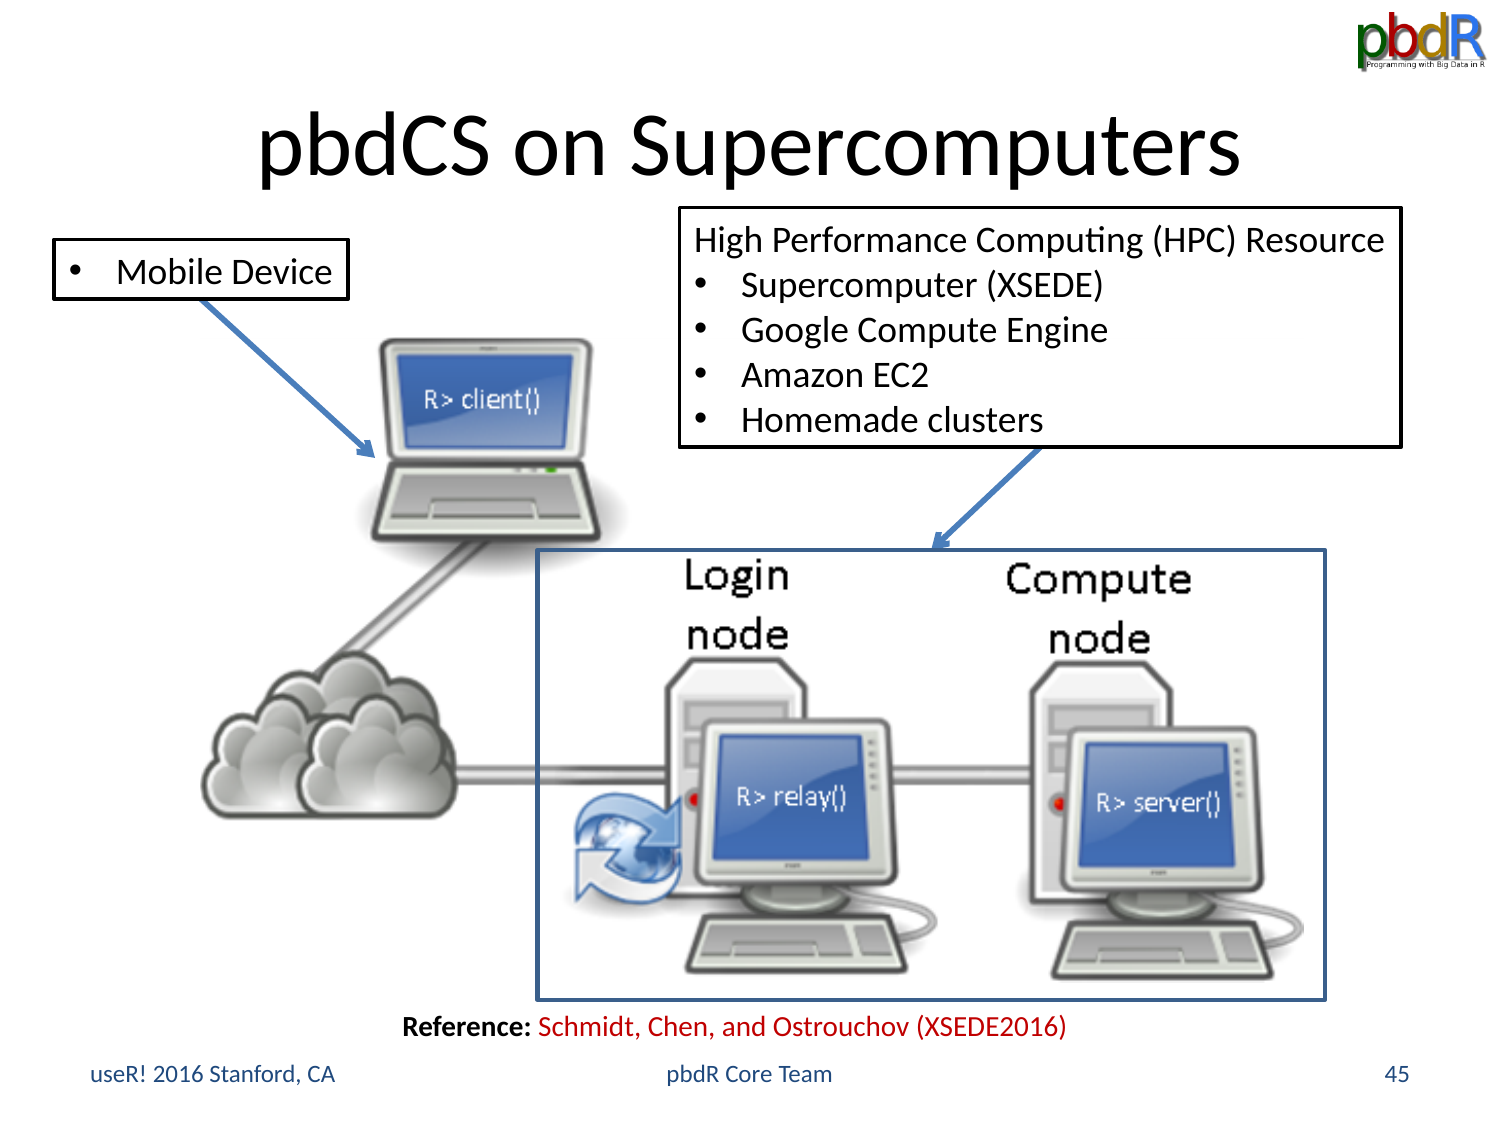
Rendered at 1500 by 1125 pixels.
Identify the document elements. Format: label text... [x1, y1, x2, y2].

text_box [200, 299, 376, 459]
text_box Reference: Schmidt, Chen, and Ostrouchov (XSEDE2016) [387, 999, 1288, 1050]
title pbdCS on Supercomputers [75, 45, 1425, 233]
text_box High Performance Computing (HPC) Resource Supercomputer (XSEDE) Google Compute Engine Amazon EC2 Homemade clusters [679, 207, 1401, 448]
text_box [535, 548, 1327, 1002]
slide_number 45 [1074, 1042, 1425, 1103]
slide_number useR! 2016 Stanford, CA [75, 1042, 425, 1103]
picture [1358, 12, 1488, 73]
text_box Mobile Device [54, 239, 349, 300]
footer pbdR Core Team [512, 1042, 988, 1103]
picture [199, 337, 1304, 984]
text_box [930, 449, 1041, 551]
